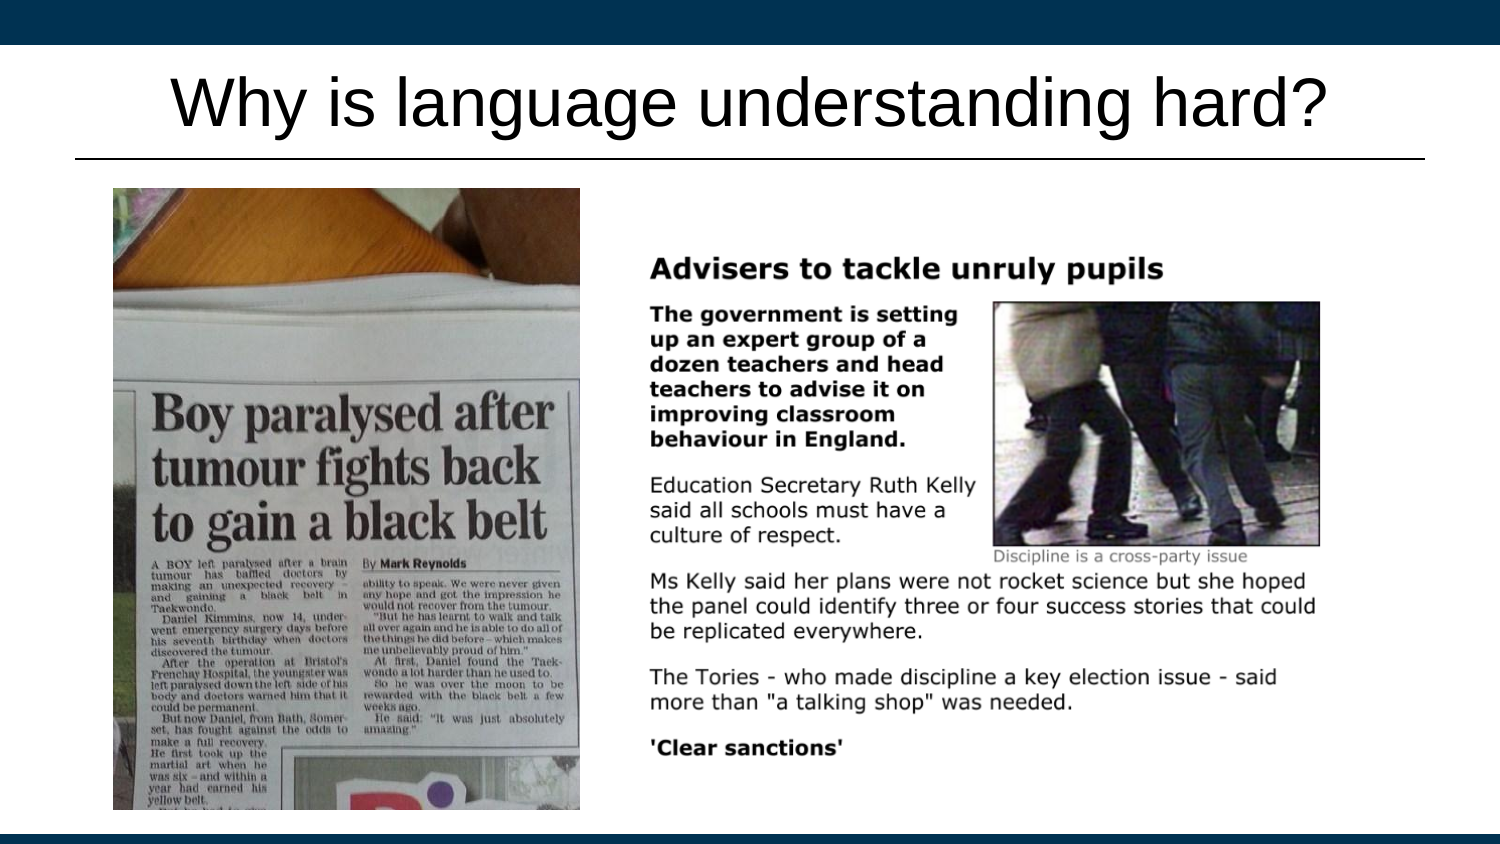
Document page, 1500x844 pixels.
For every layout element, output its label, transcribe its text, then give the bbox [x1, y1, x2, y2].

picture [113, 188, 580, 810]
title Why is language understanding hard? [75, 28, 1425, 169]
picture [641, 245, 1325, 770]
